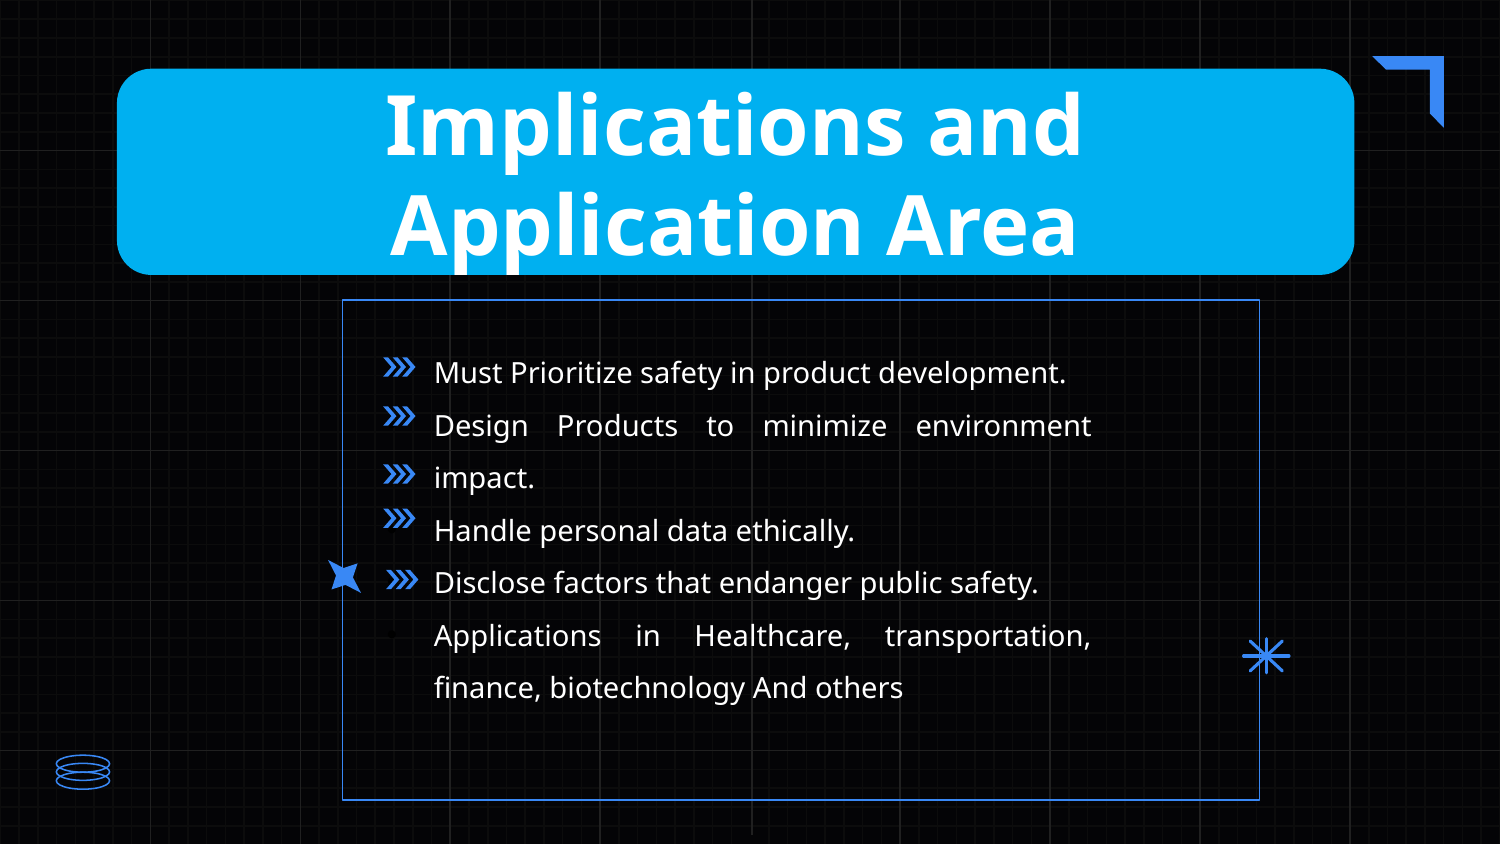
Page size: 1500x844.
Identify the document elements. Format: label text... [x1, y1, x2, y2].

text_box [382, 464, 416, 484]
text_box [382, 357, 416, 377]
text_box Implications and Application Area [116, 68, 1355, 275]
text_box Must Prioritize safety in product development. Design Products to minimize environment impact. Handle personal data ethically. Disclose factors that endanger public safety. Applications in Healthcare, transportation, finance, biotechnology And others [372, 329, 1107, 712]
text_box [382, 508, 416, 529]
text_box [342, 299, 1260, 800]
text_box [1243, 638, 1290, 674]
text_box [385, 569, 419, 590]
text_box [328, 559, 362, 593]
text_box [382, 406, 416, 426]
